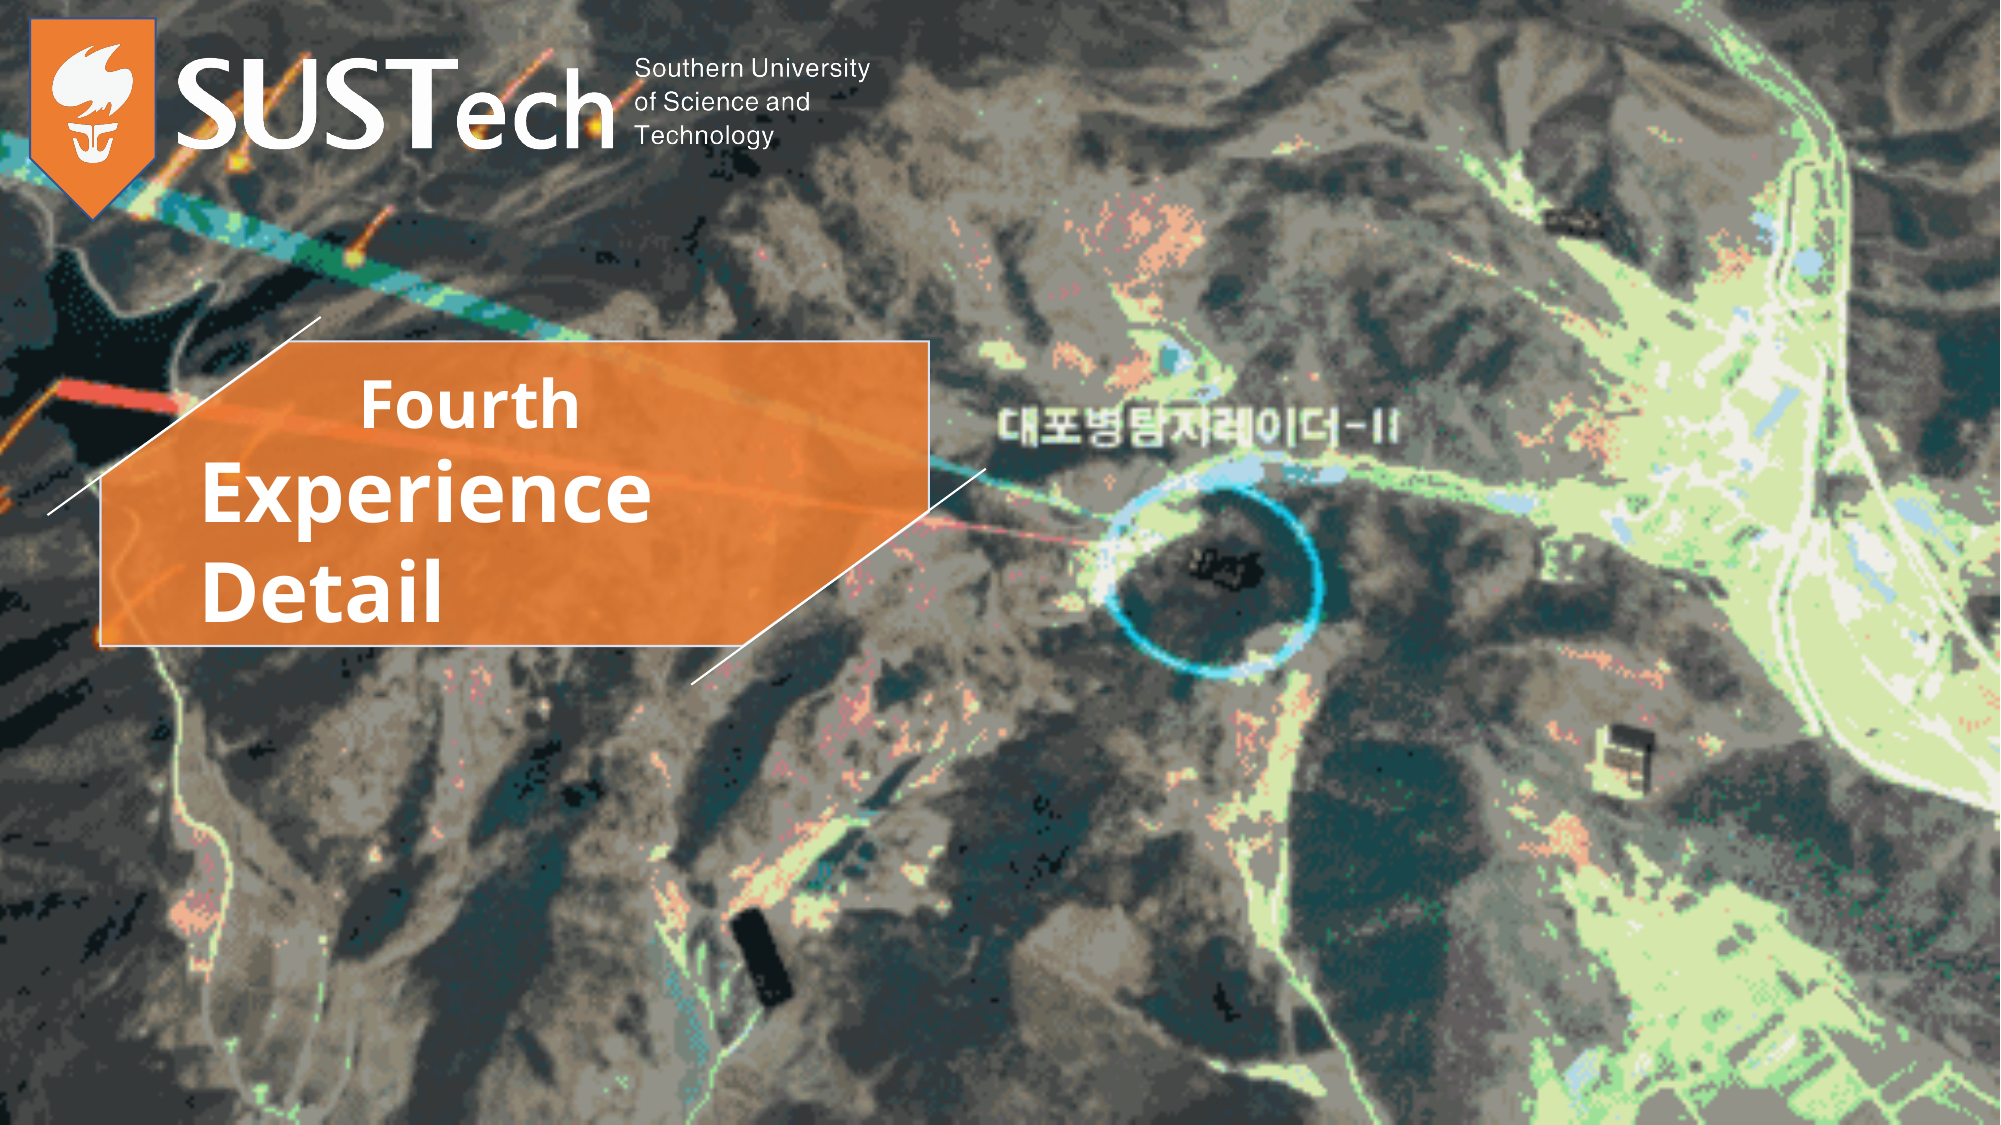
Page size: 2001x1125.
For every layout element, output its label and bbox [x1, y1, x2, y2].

picture [0, 0, 2000, 1125]
text_box [47, 316, 321, 516]
text_box [691, 468, 986, 685]
